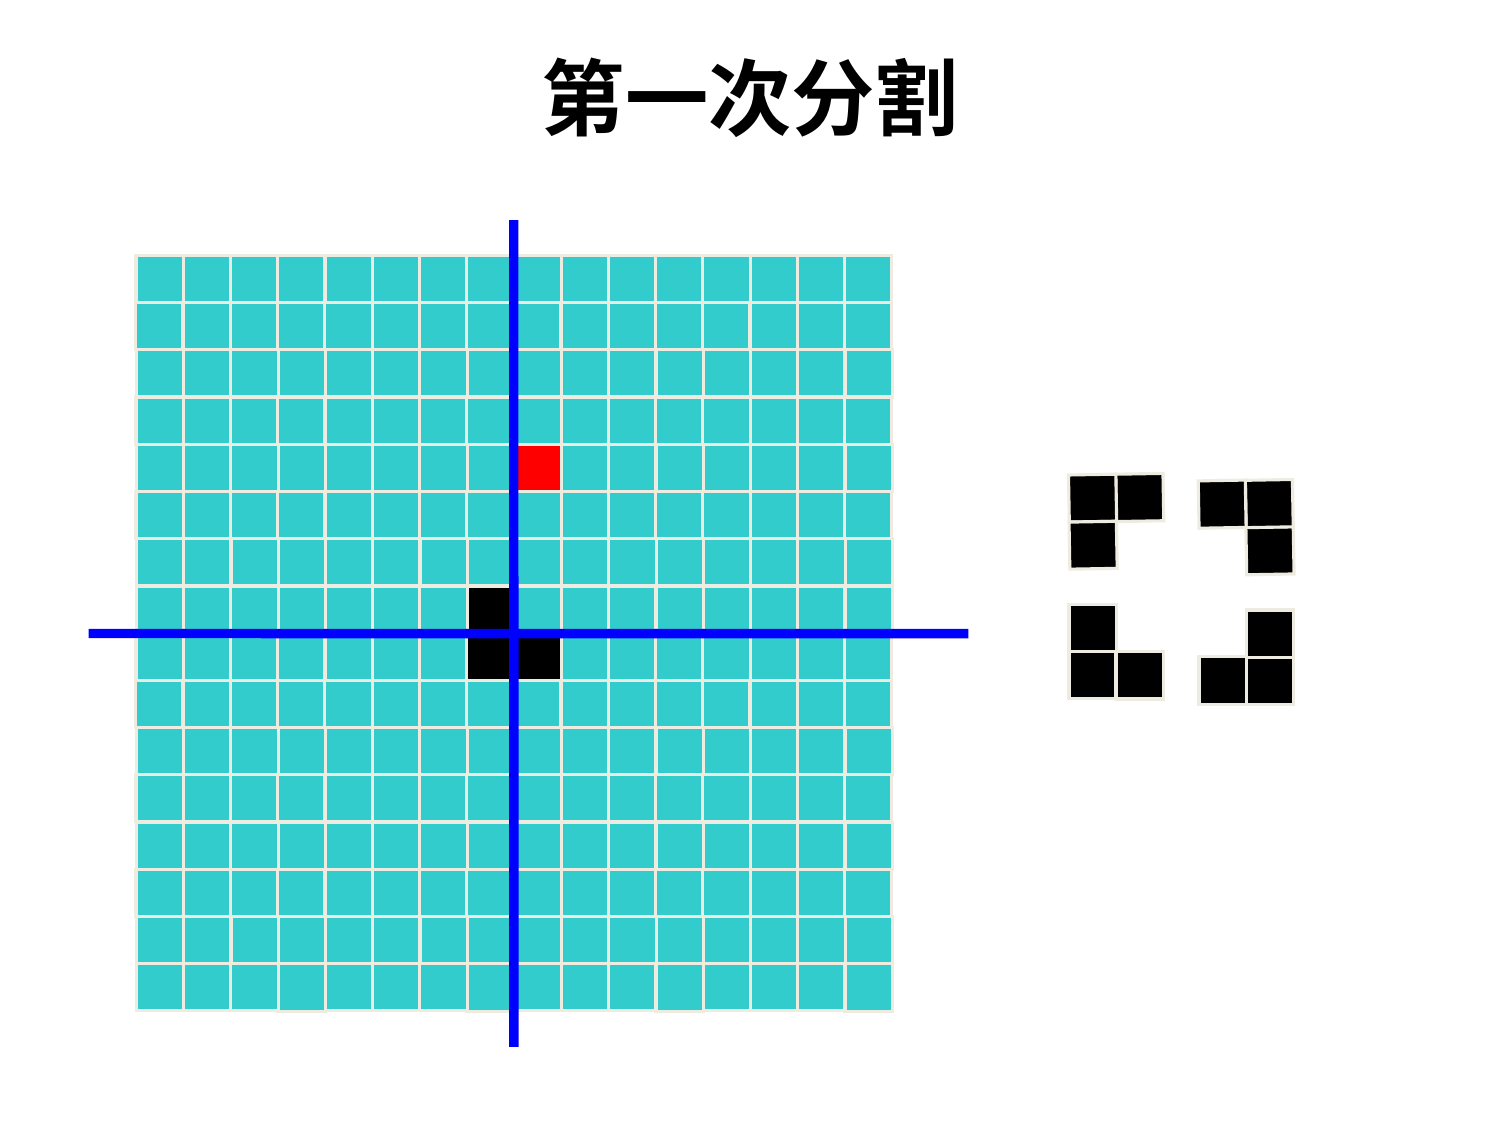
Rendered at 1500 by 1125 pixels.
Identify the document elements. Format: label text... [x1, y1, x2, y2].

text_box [1068, 604, 1164, 699]
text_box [135, 255, 893, 1012]
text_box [1198, 479, 1294, 575]
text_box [1068, 473, 1165, 569]
text_box 第一次分割 [5, 38, 1495, 143]
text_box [1198, 609, 1294, 705]
